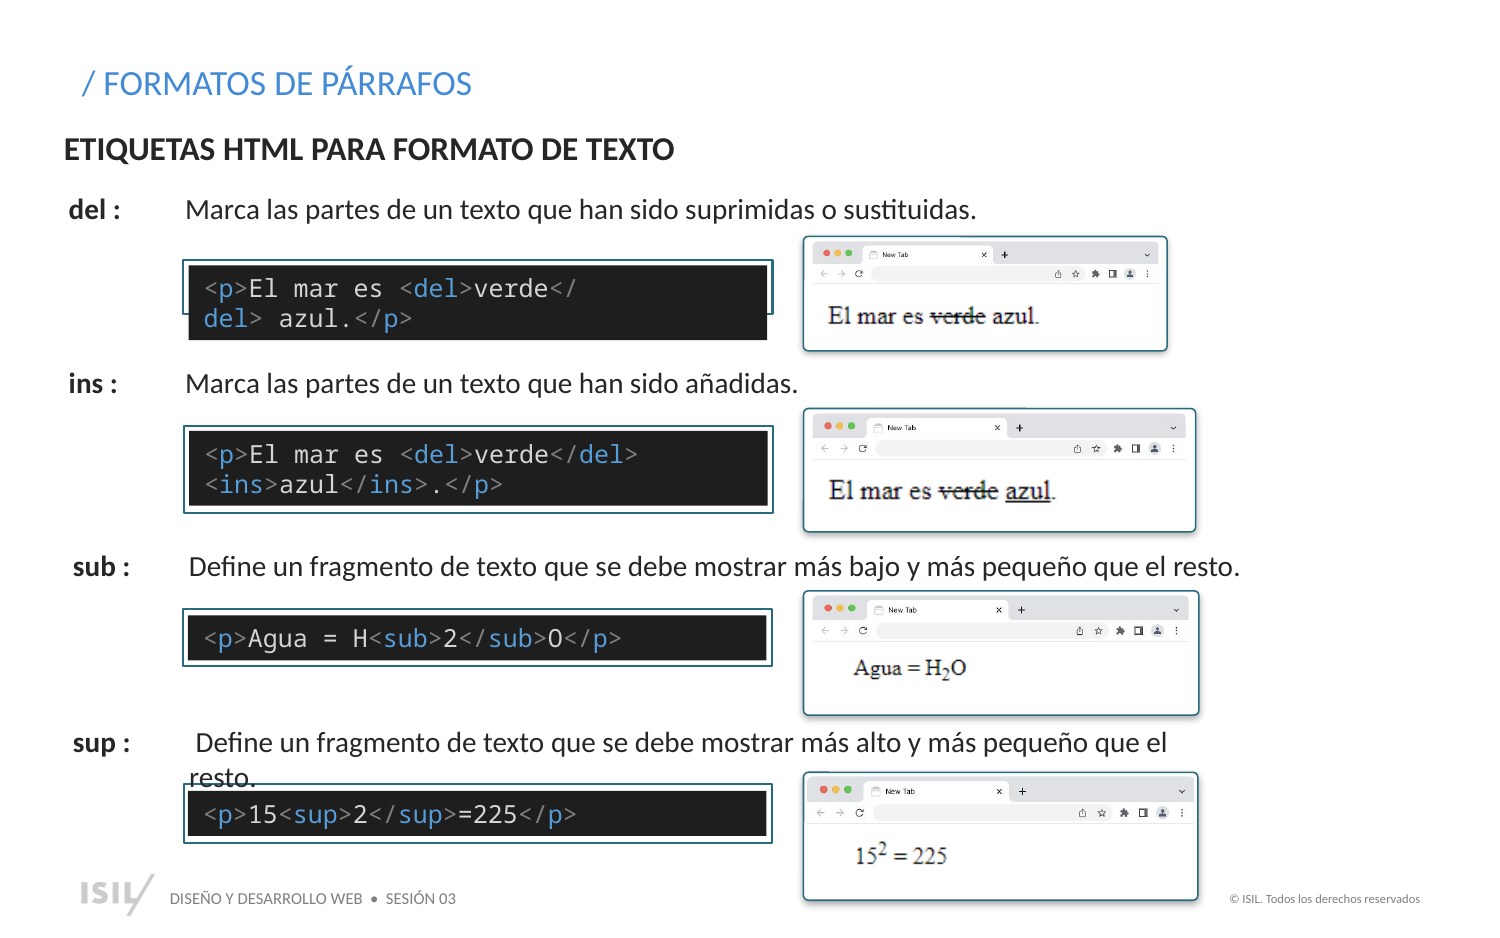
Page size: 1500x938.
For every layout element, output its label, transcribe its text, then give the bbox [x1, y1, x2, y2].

text_box [803, 408, 1196, 532]
text_box [803, 590, 1199, 716]
text_box <p>15<sup>2</sup>=225</p> [187, 790, 767, 836]
text_box sup : Define un fragmento de texto que se debe mostrar más alto y más pequeño que el resto. [71, 723, 1234, 794]
text_box del : Marca las partes de un texto que han sido suprimidas o sustituidas. [66, 189, 1348, 226]
text_box [183, 794, 772, 843]
picture [812, 595, 1189, 712]
text_box [183, 425, 773, 513]
text_box ins : Marca las partes de un texto que han sido añadidas. [66, 364, 1348, 400]
text_box sub : Define un fragmento de texto que se debe mostrar más bajo y más pequeño que el resto. [71, 547, 1277, 583]
picture [812, 412, 1186, 529]
text_box <p>El mar es <del>verde</del> azul.</p> [188, 265, 768, 341]
text_box / FORMATOS DE PÁRRAFOS [66, 52, 1249, 111]
text_box [183, 260, 773, 314]
text_box <p>El mar es <del>verde</del> <ins>azul</ins>.</p> [189, 430, 768, 506]
picture [806, 776, 1195, 897]
picture [812, 240, 1159, 348]
text_box [803, 236, 1168, 351]
text_box [182, 609, 772, 667]
text_box ETIQUETAS HTML PARA FORMATO DE TEXTO [49, 119, 799, 175]
text_box <p>Agua = H<sub>2</sub>O</p> [187, 615, 767, 661]
